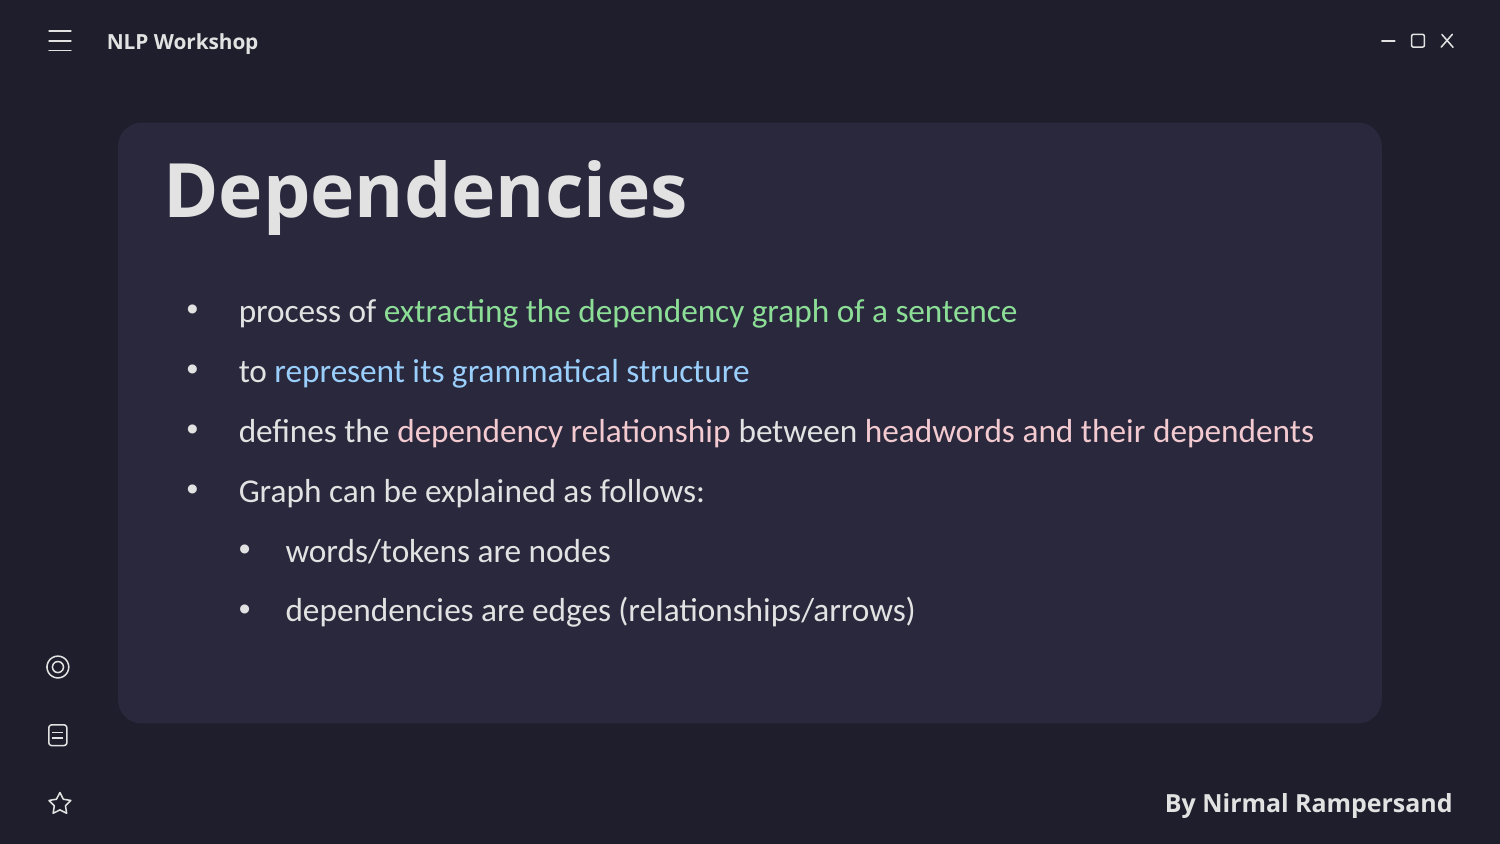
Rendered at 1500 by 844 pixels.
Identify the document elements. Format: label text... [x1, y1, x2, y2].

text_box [48, 30, 72, 51]
subtitle By Nirmal Rampersand [1073, 780, 1453, 826]
text_box [46, 27, 74, 32]
text_box NLP Workshop [106, 17, 446, 64]
text_box Dependencies [148, 140, 1413, 235]
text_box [46, 655, 72, 814]
text_box process of extracting the dependency graph of a sentence to represent its grammatical structure defines the dependency relationship between headwords and their dependents Graph can be explained as follows: words/tokens are nodes dependencies are edges (relationships/arrows) [148, 254, 1368, 590]
